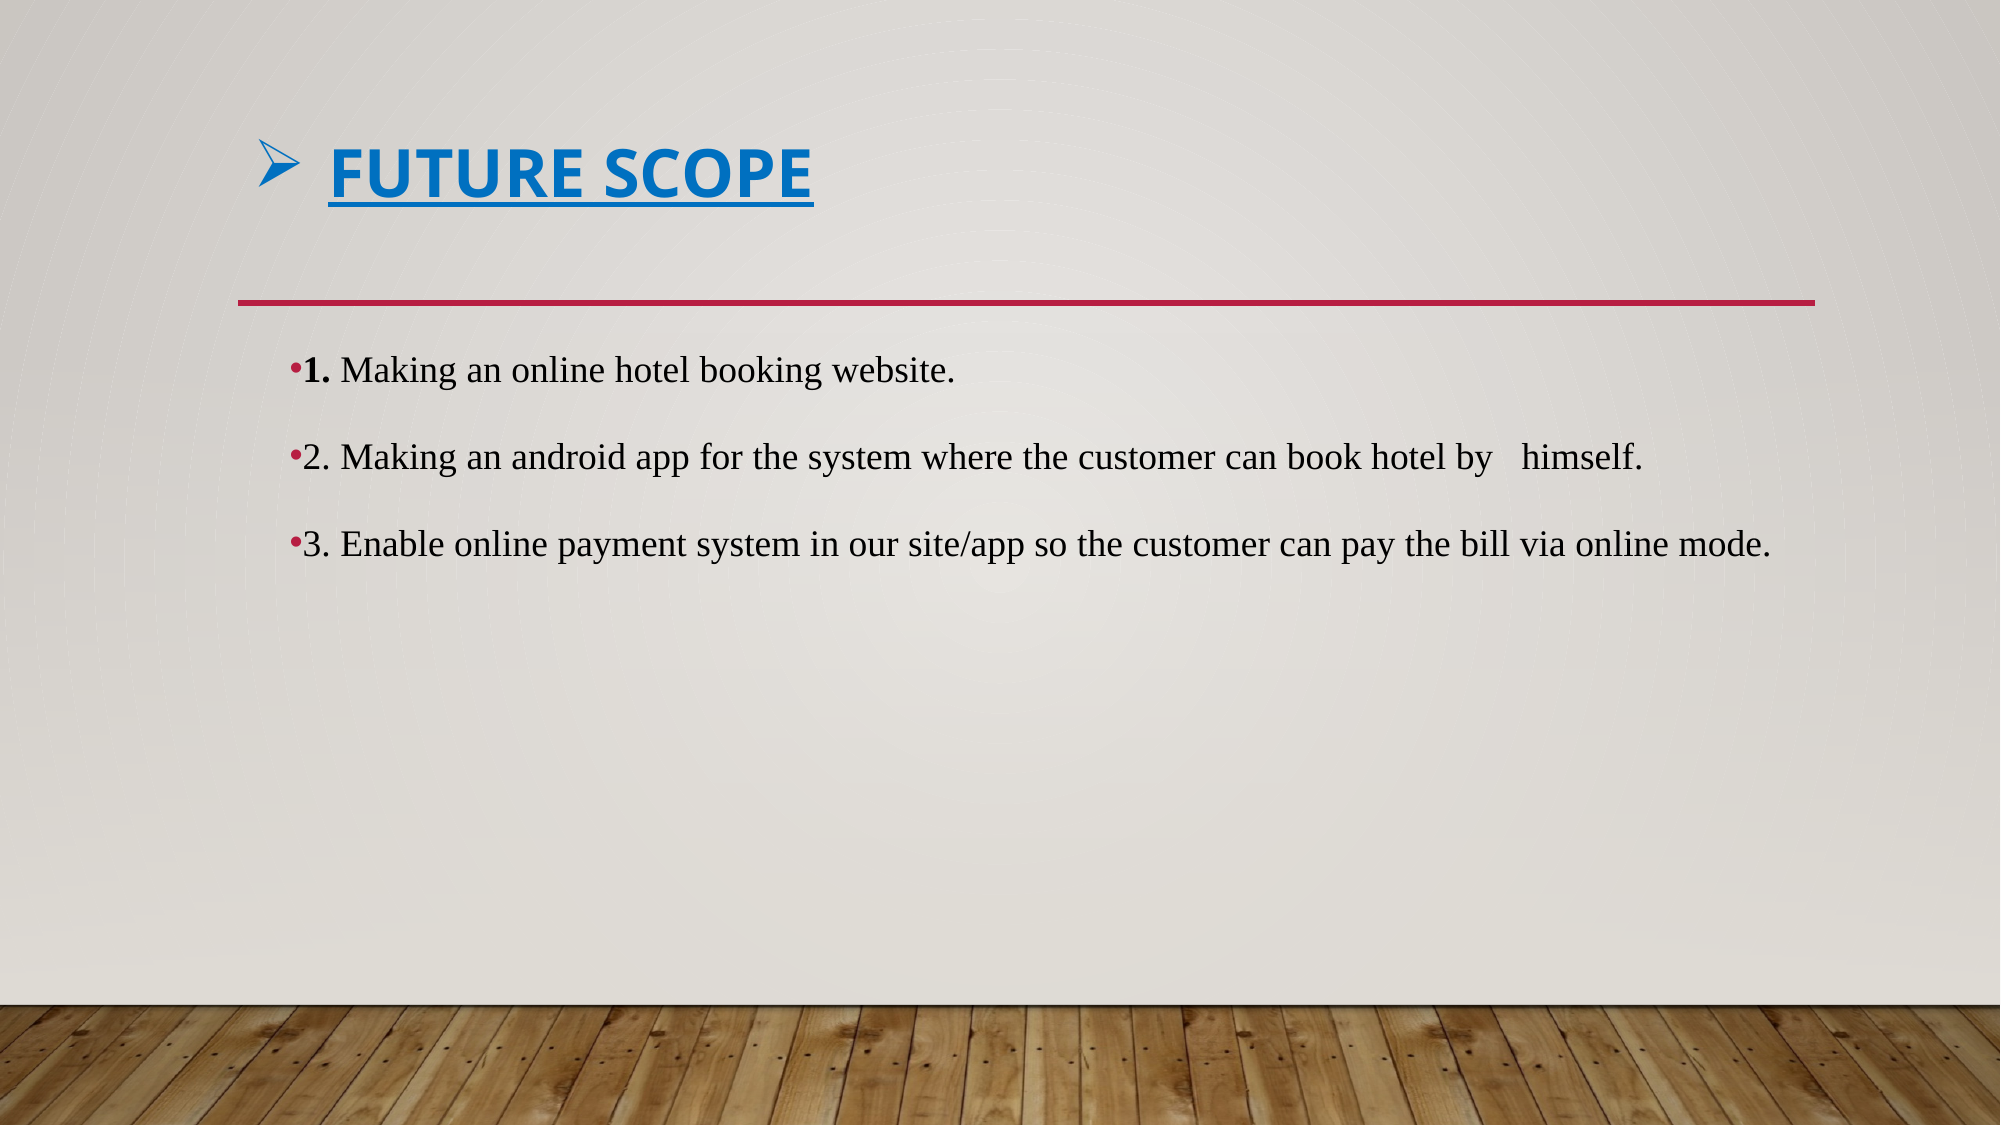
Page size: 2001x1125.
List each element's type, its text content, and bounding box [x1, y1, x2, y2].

picture [0, 1005, 2000, 1125]
list 1. Making an online hotel booking website. 2. Making an android app for the system where the customer can book hotel by himself. 3. Enable online payment system in our site/app so the customer can pay the bill via online mode. [238, 330, 1814, 897]
title Future scope [238, 131, 1814, 305]
